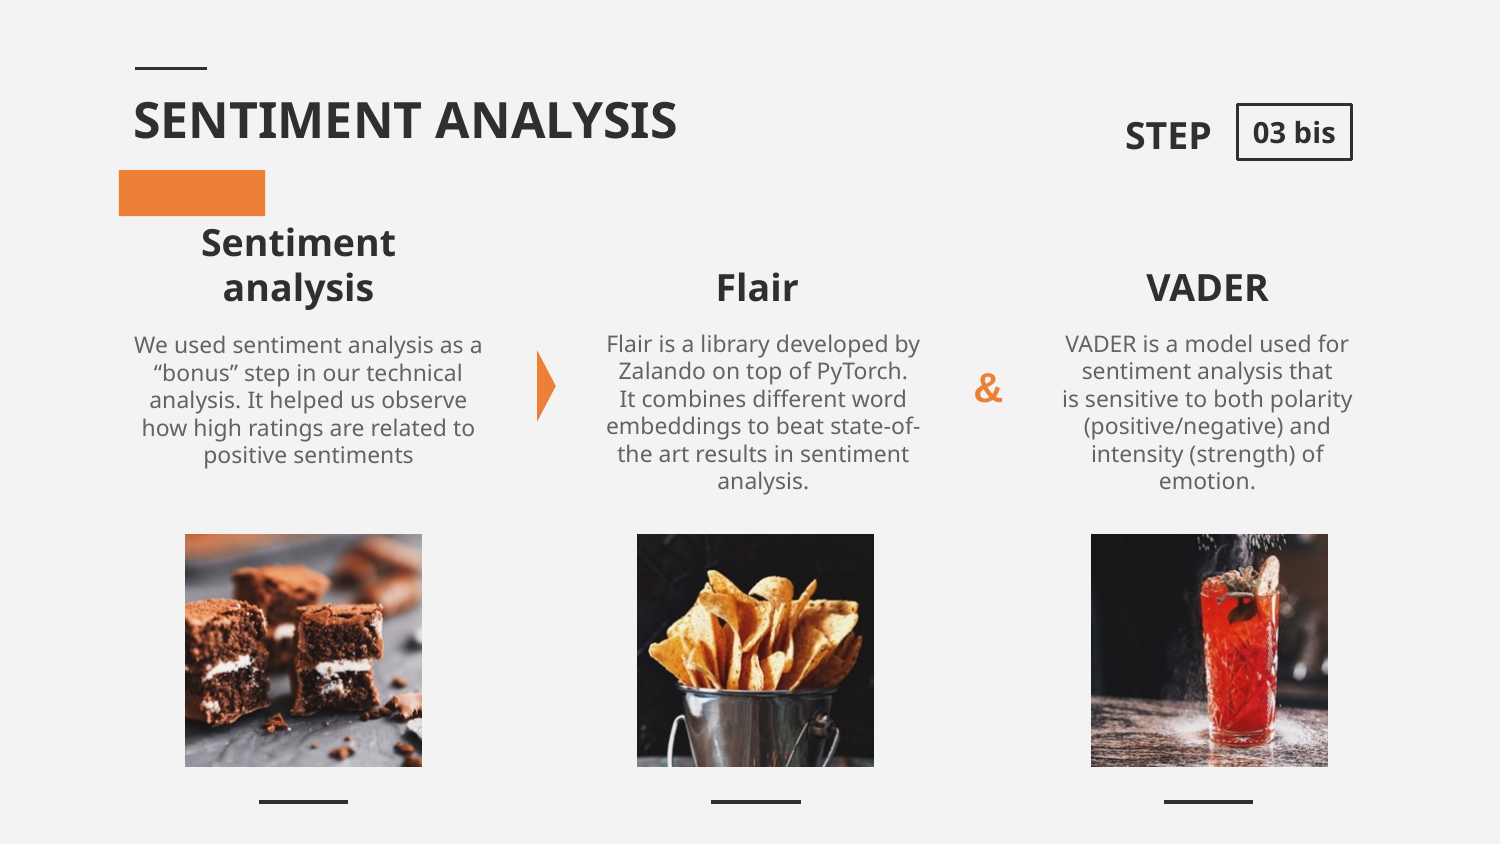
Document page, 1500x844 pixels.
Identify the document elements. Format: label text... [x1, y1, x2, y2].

text_box 03 bis [1237, 99, 1352, 165]
subtitle Flair [590, 258, 924, 324]
picture [637, 534, 875, 768]
subtitle We used sentiment analysis as a “bonus” step in our technical analysis. It helped us observe how high ratings are related to positive sentiments [115, 315, 502, 480]
picture [184, 534, 422, 768]
text_box SENTIMENT ANALYSIS [118, 73, 988, 196]
subtitle Flair is a library developed by Zalando on top of PyTorch. It combines different word embeddings to beat state-of-the art results in sentiment analysis. [574, 314, 953, 457]
subtitle Sentiment analysis [132, 258, 466, 324]
text_box STEP [1110, 104, 1227, 165]
text_box [535, 348, 558, 424]
picture [1091, 534, 1328, 768]
subtitle VADER [1041, 258, 1375, 324]
text_box & [958, 353, 1019, 418]
subtitle VADER is a model used for sentiment analysis that is sensitive to both polarity (positive/negative) and intensity (strength) of emotion. [1024, 314, 1391, 457]
